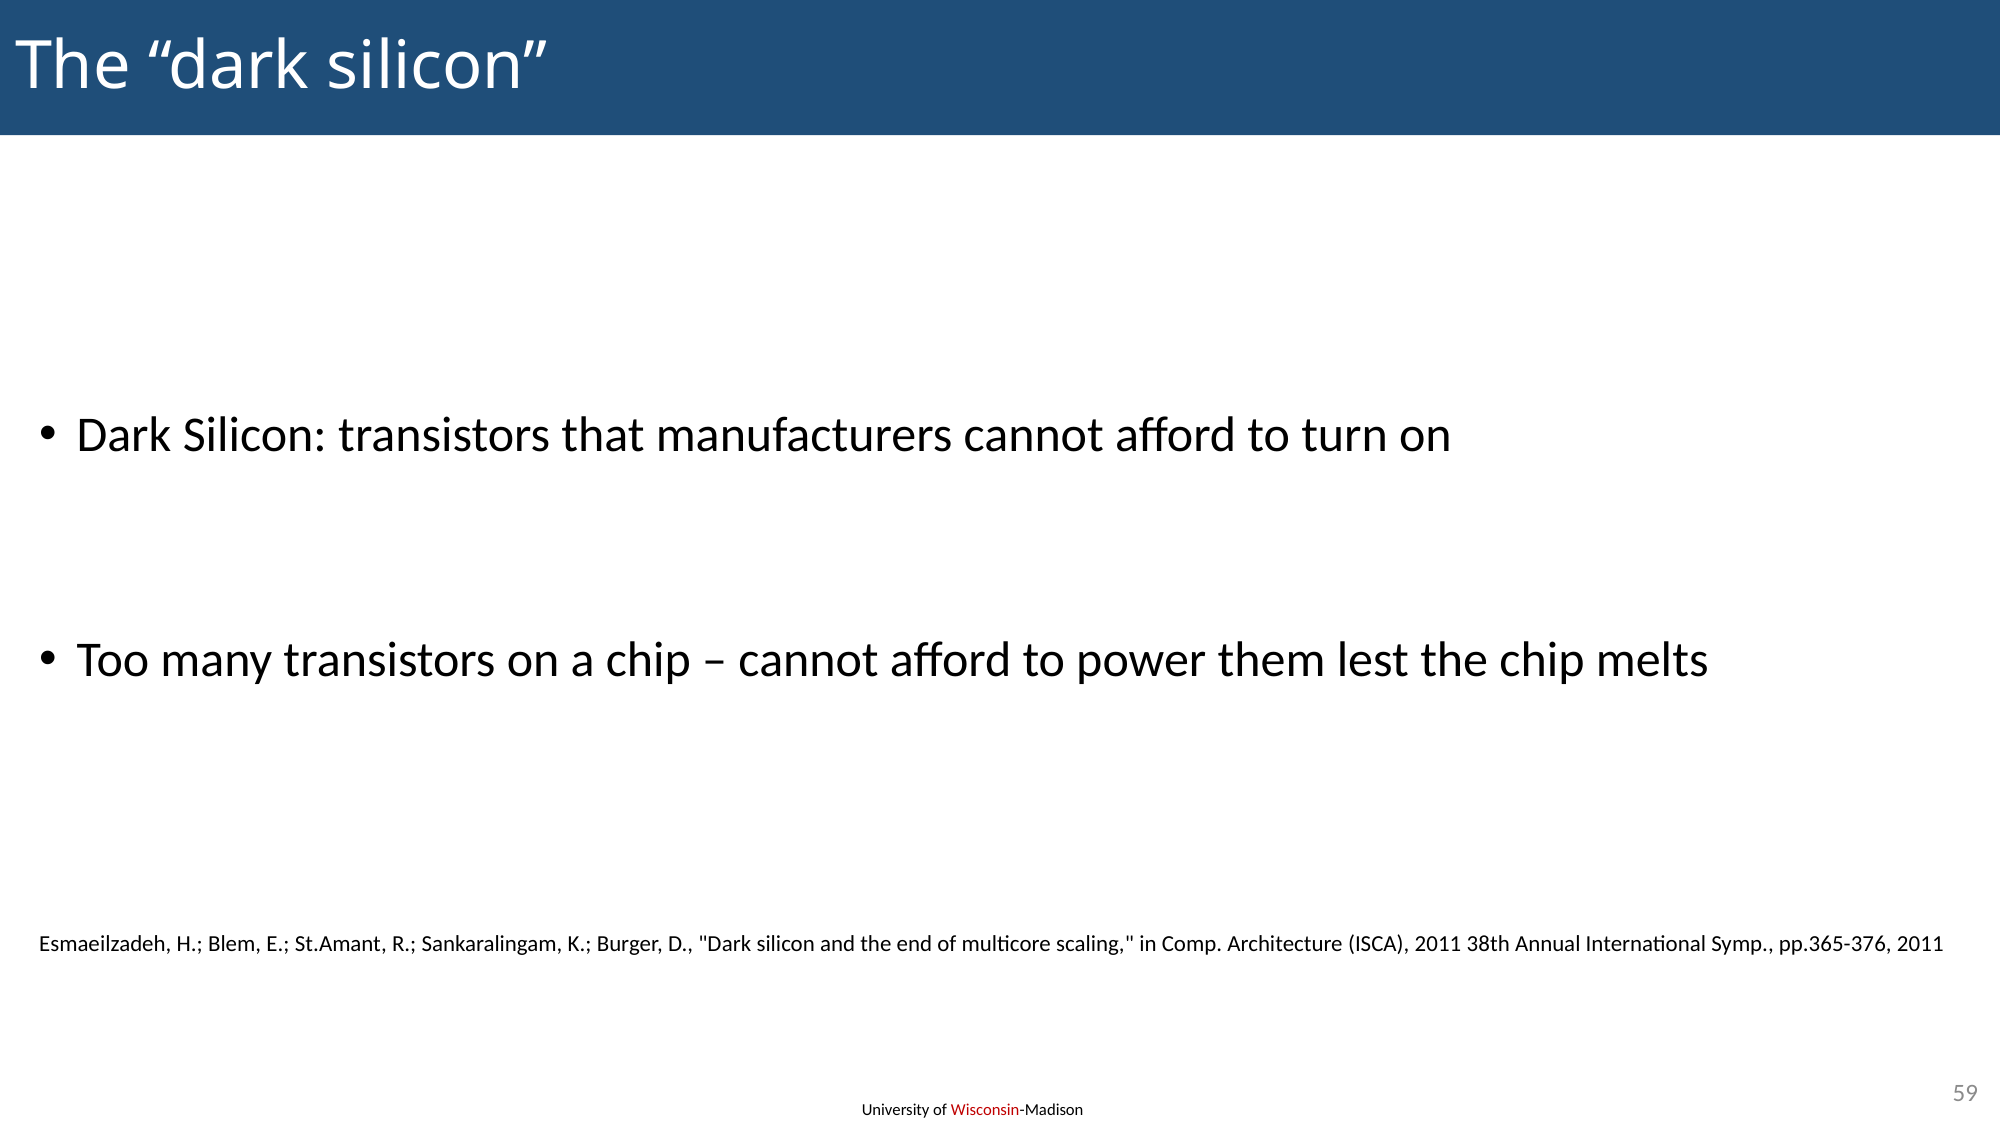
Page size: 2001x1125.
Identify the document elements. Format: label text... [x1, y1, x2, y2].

slide_number 59 [1879, 1069, 1994, 1114]
title The “dark silicon” [0, 0, 2000, 136]
list Dark Silicon: transistors that manufacturers cannot afford to turn on Too many transistors on a chip – cannot afford to power them lest the chip melts Esmaeilzadeh, H.; Blem, E.; St.Amant, R.; Sankaralingam, K.; Burger, D., "Dark silicon and the end of multicore scaling," in Comp. Architecture (ISCA), 2011 38th Annual International Symp., pp.365-376, 2011 [24, 245, 1987, 1055]
